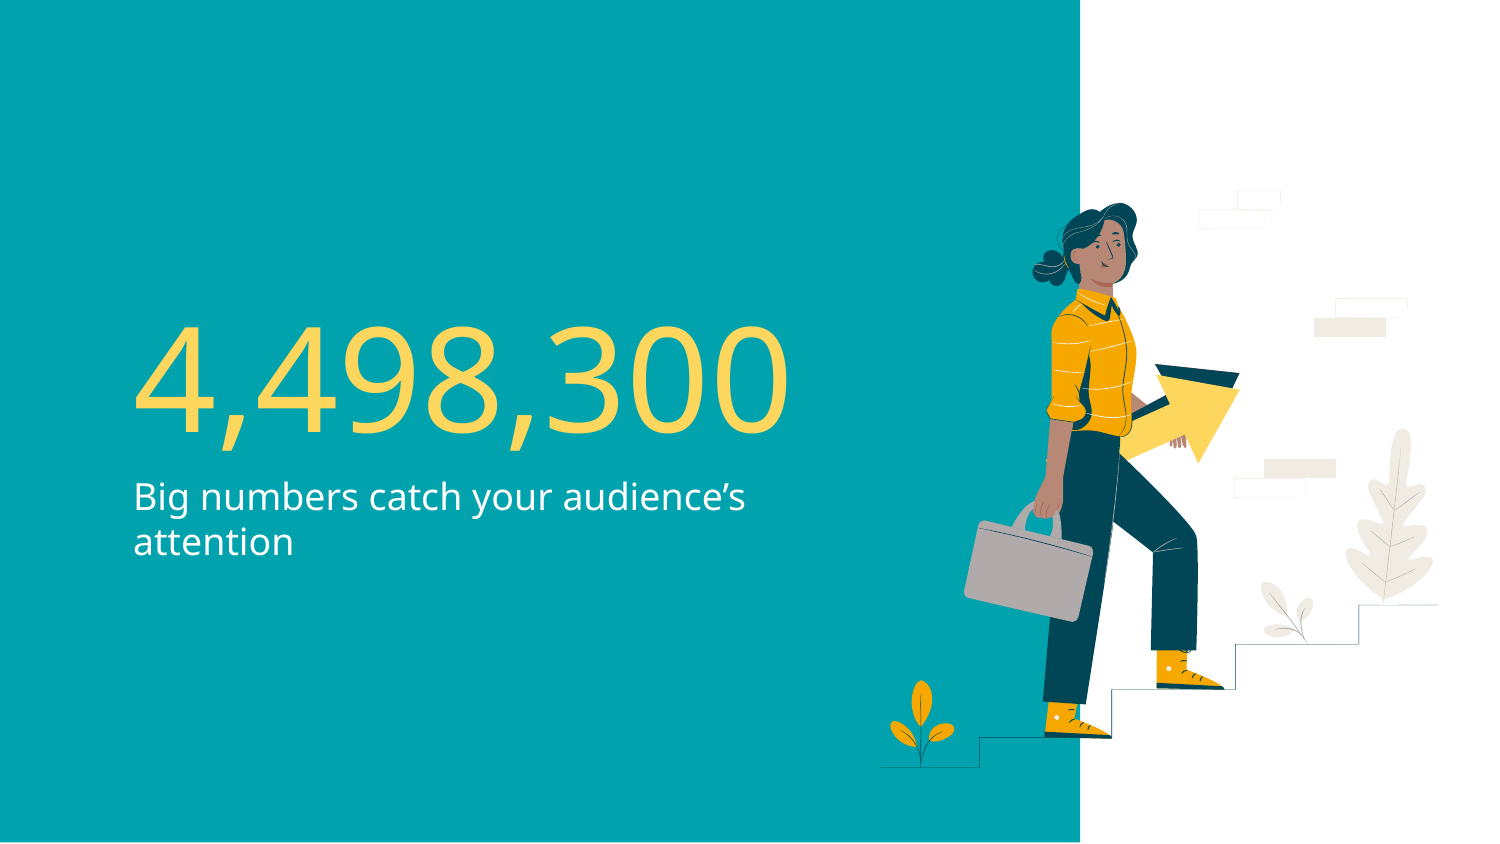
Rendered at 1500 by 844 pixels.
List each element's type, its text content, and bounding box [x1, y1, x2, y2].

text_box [873, 190, 1439, 769]
title 4,498,300 [118, 314, 868, 458]
list Big numbers catch your audience’s attention [118, 458, 868, 530]
